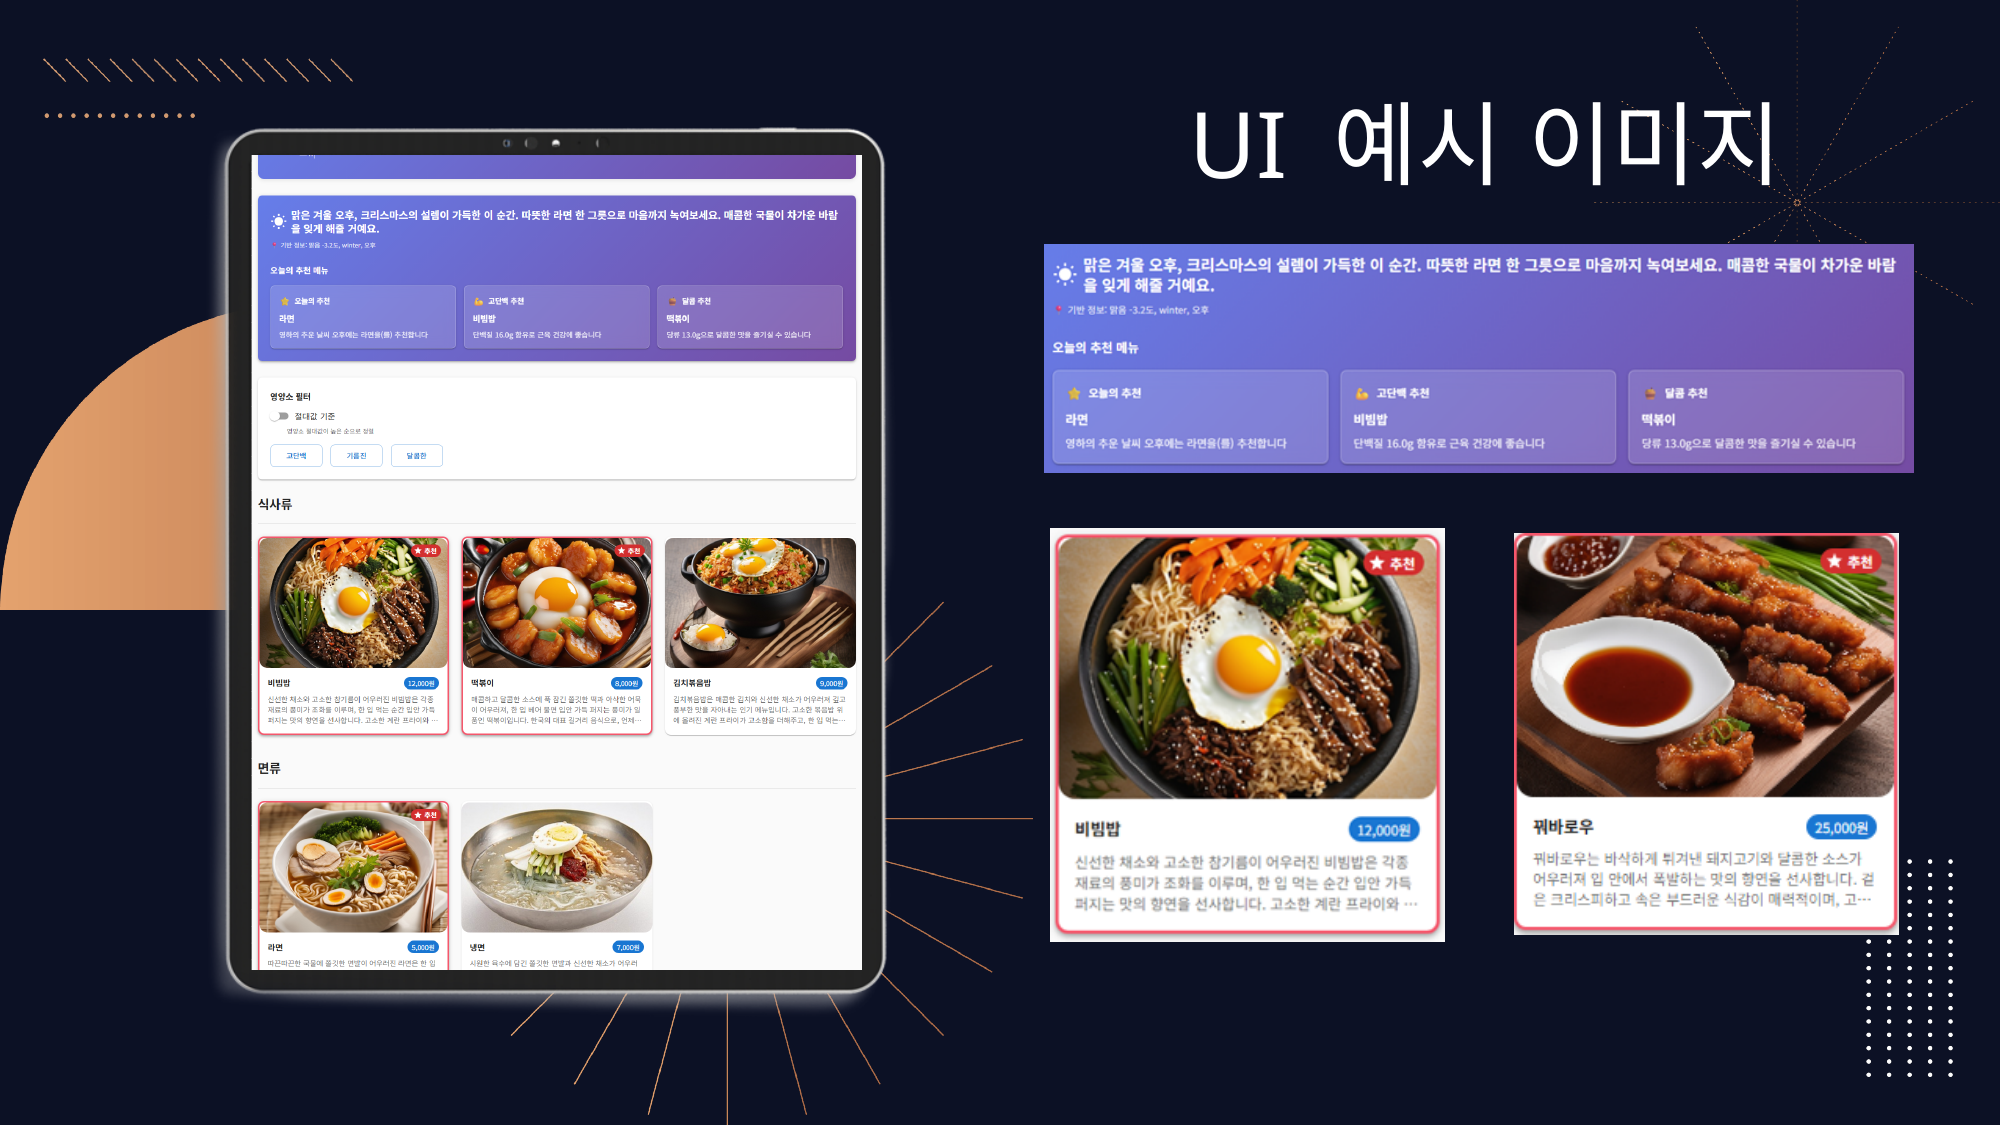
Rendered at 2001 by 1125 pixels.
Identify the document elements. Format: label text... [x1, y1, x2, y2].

picture [1514, 533, 1953, 1077]
picture [1050, 528, 1445, 942]
picture [43, 58, 353, 82]
picture [43, 114, 195, 125]
picture [1044, 0, 2000, 473]
picture [0, 116, 1033, 1125]
text_box UI 예시 이미지 [1153, 92, 1819, 219]
